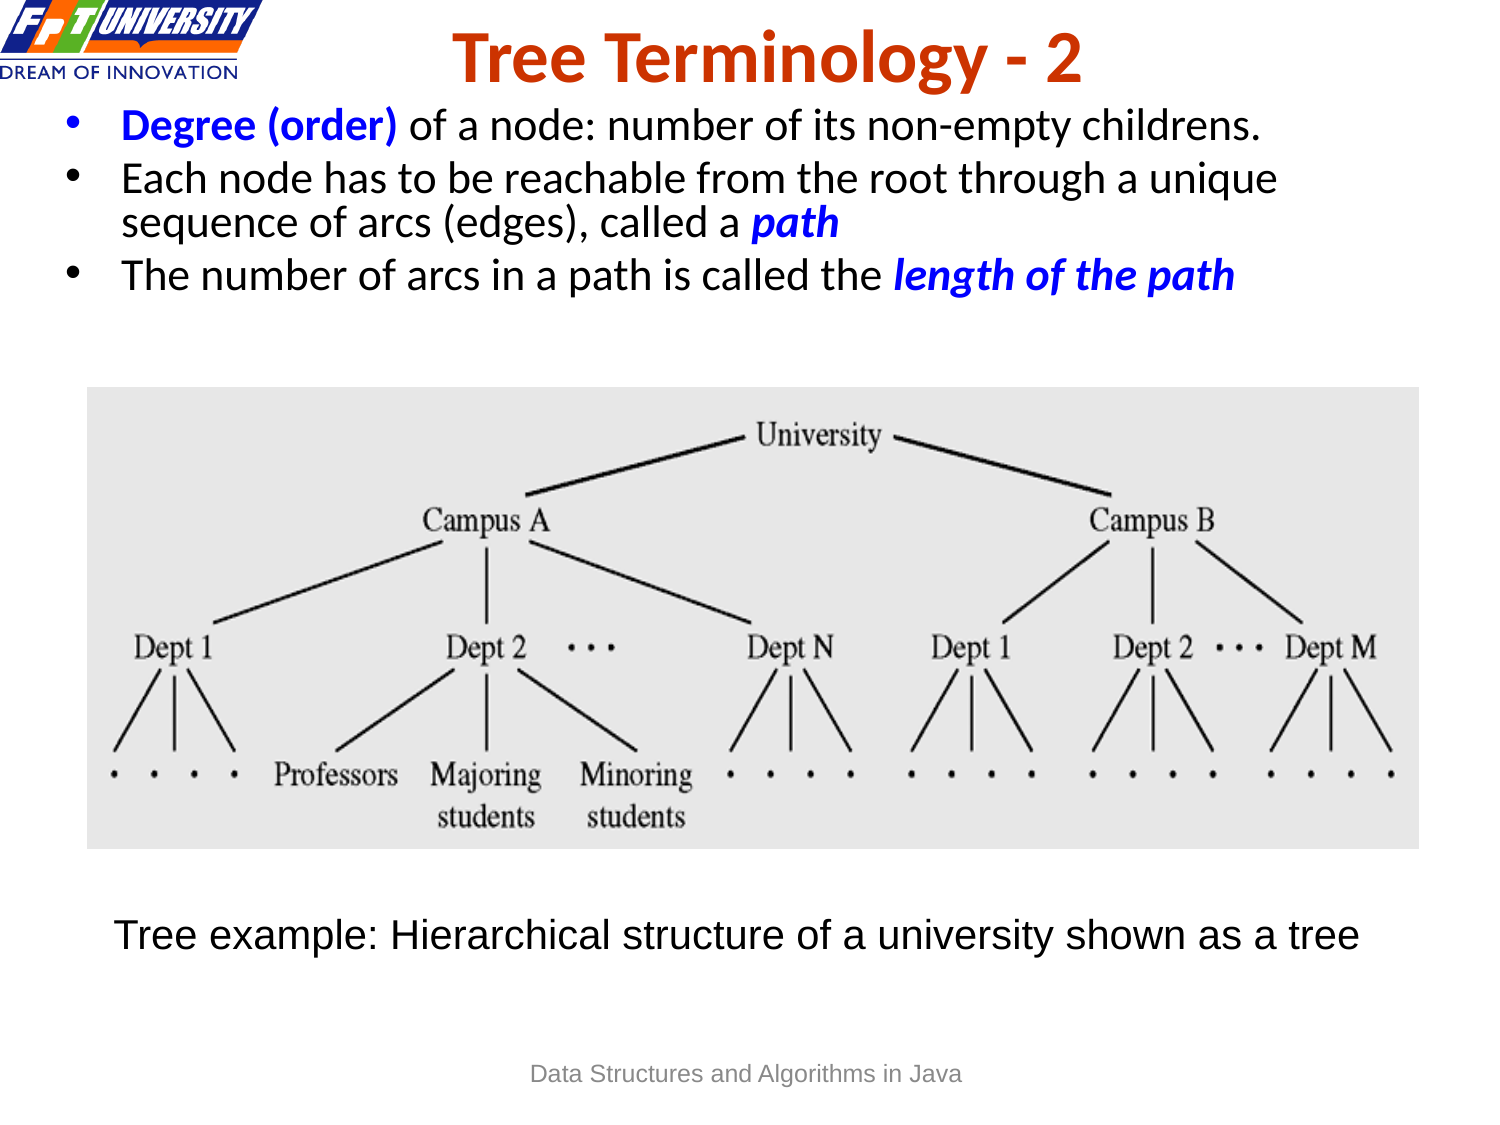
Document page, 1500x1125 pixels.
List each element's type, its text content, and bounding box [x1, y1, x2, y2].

text_box Data Structures and Algorithms in Java [474, 1042, 1025, 1103]
title Tree Terminology - 2 [299, 0, 1238, 97]
picture [0, 0, 263, 79]
picture [87, 387, 1420, 849]
text_box Tree example: Hierarchical structure of a university shown as a tree [98, 900, 1377, 965]
list Degree (order) of a node: number of its non-empty childrens. Each node has to be reachable from the root through a unique sequence of arcs (edges), called a path The number of arcs in a path is called the length of the path [49, 97, 1426, 751]
